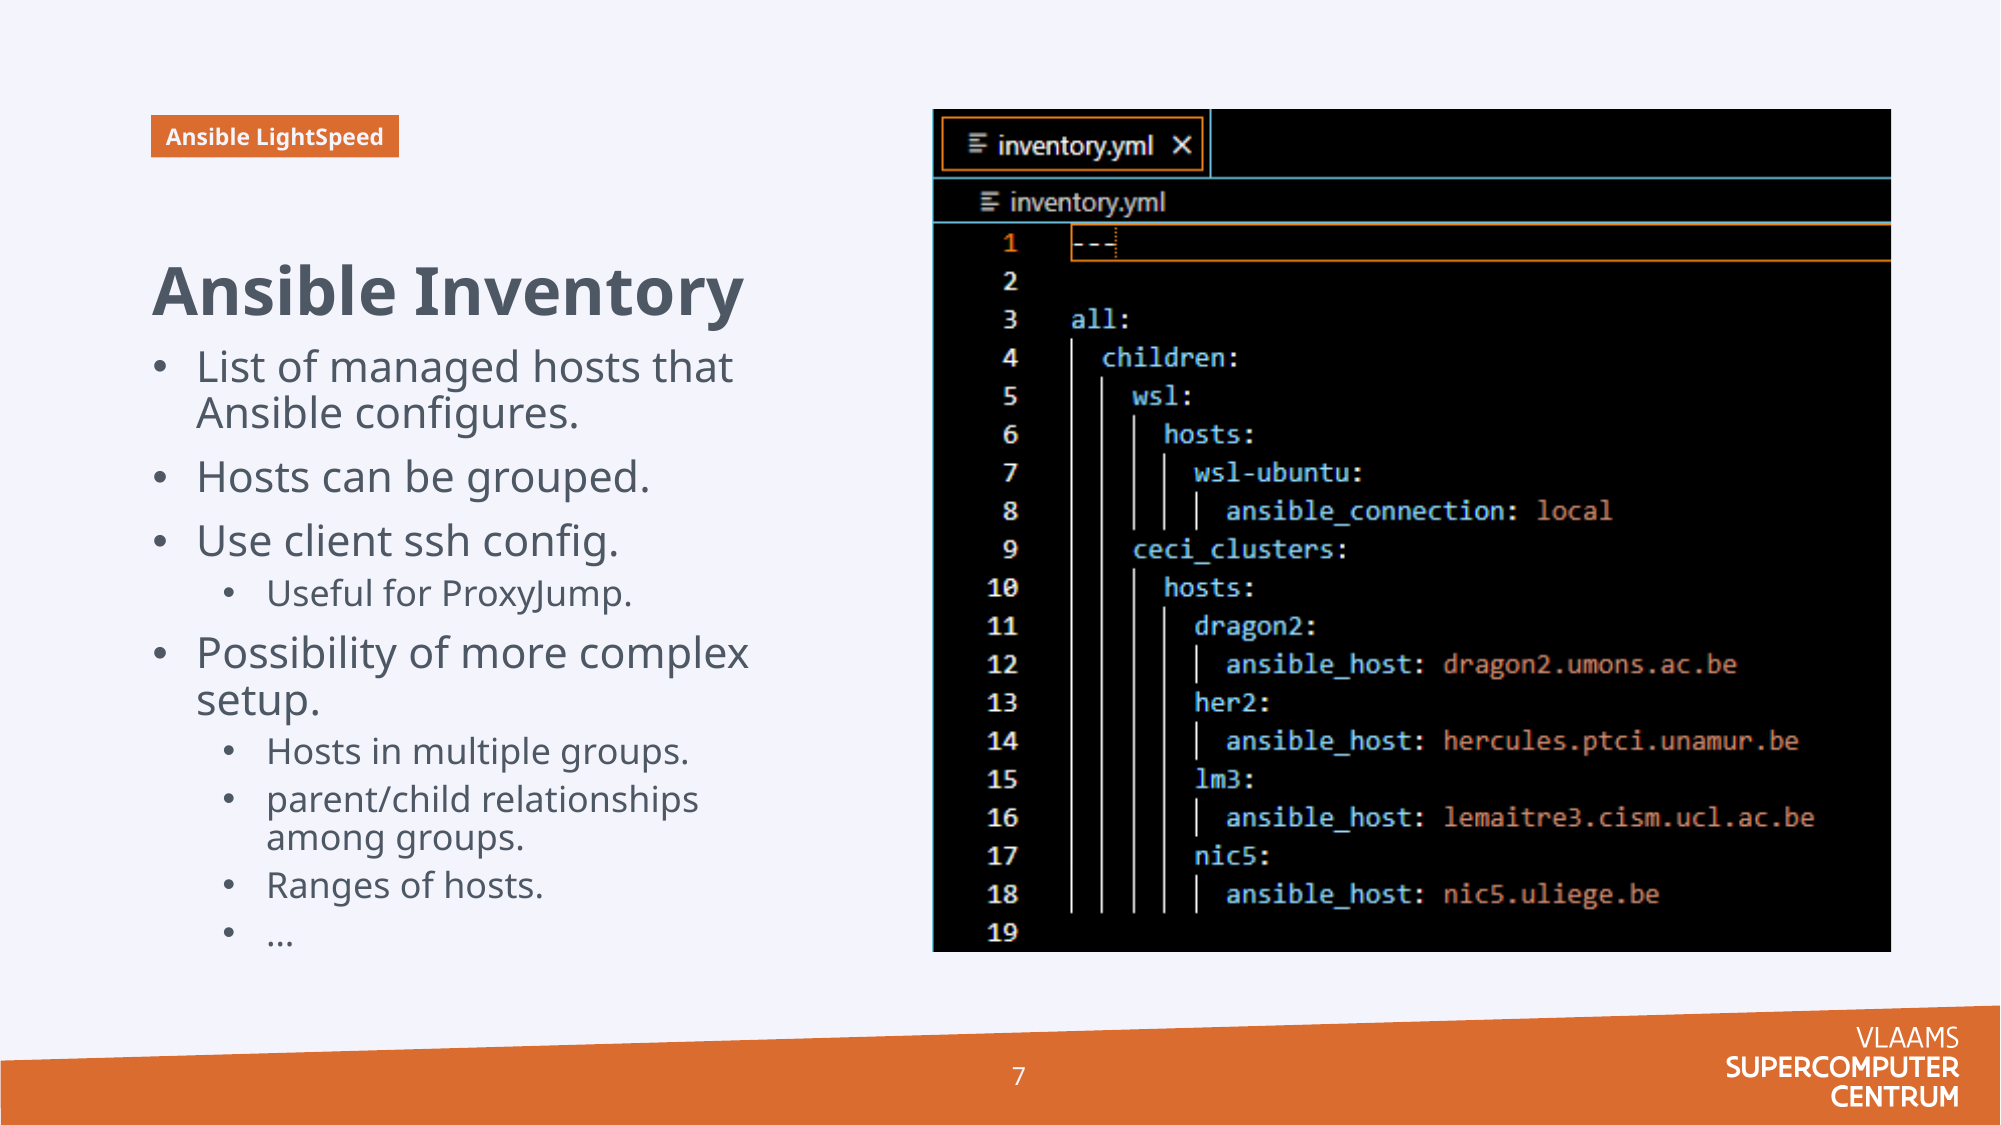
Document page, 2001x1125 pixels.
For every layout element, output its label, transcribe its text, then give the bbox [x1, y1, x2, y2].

list List of managed hosts that Ansible configures. Hosts can be grouped. Use client ssh config. Useful for ProxyJump. Possibility of more complex setup. Hosts in multiple groups. parent/child relationships among groups. Ranges of hosts. … [137, 337, 783, 963]
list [932, 109, 1891, 952]
text_box Ansible LightSpeed [151, 115, 399, 158]
title Ansible Inventory [137, 75, 783, 337]
slide_number 7 [958, 1047, 1042, 1108]
picture [1725, 1021, 1960, 1117]
